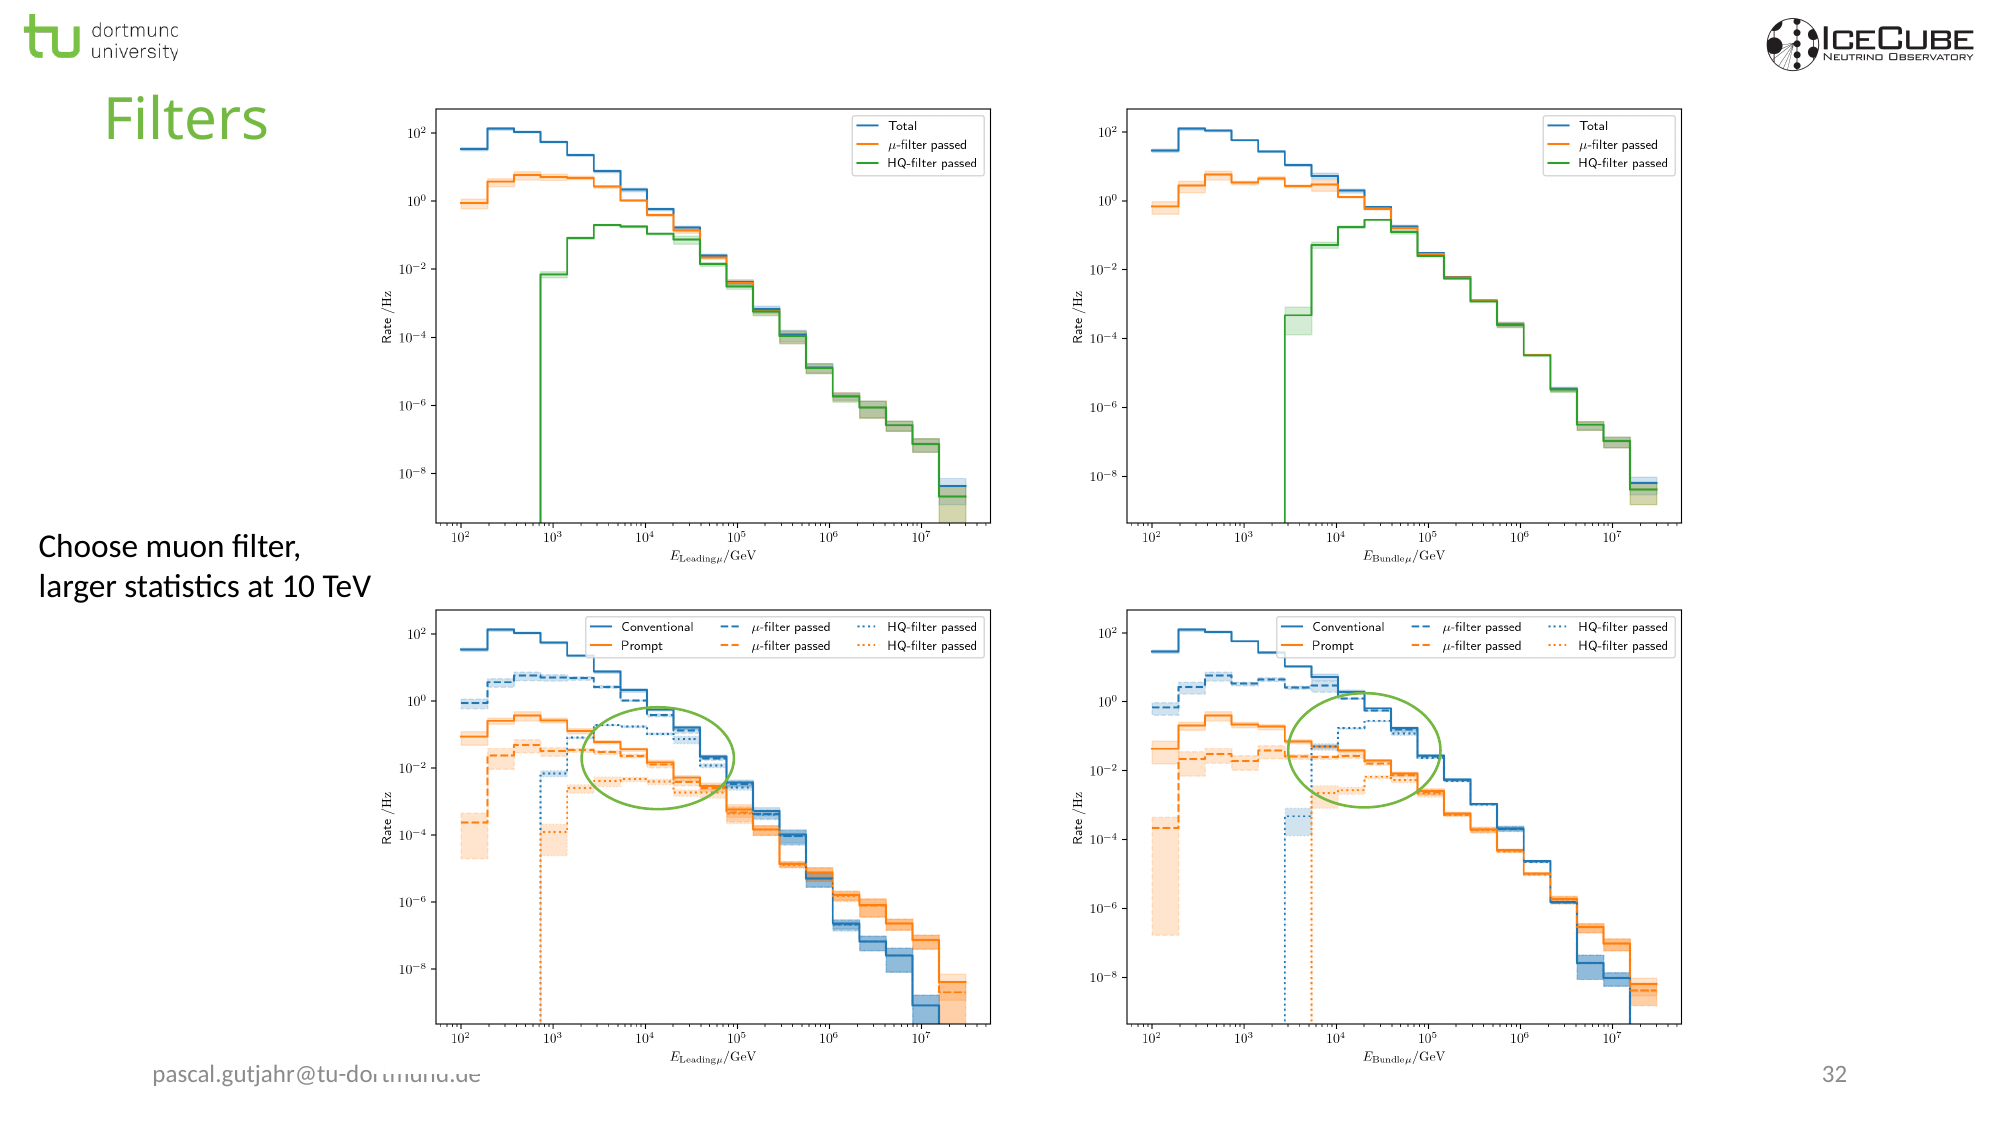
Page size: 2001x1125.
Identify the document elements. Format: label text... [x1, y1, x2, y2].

picture [1062, 99, 1691, 573]
title Filters [88, 59, 1977, 182]
slide_number pascal.gutjahr@tu-dortmund.de [137, 1042, 588, 1103]
picture [371, 99, 1000, 573]
picture [1062, 600, 1691, 1074]
picture [371, 600, 1000, 1074]
text_box Choose muon filter, larger statistics at 10 TeV [23, 516, 415, 612]
slide_number 32 [1412, 1042, 1863, 1103]
